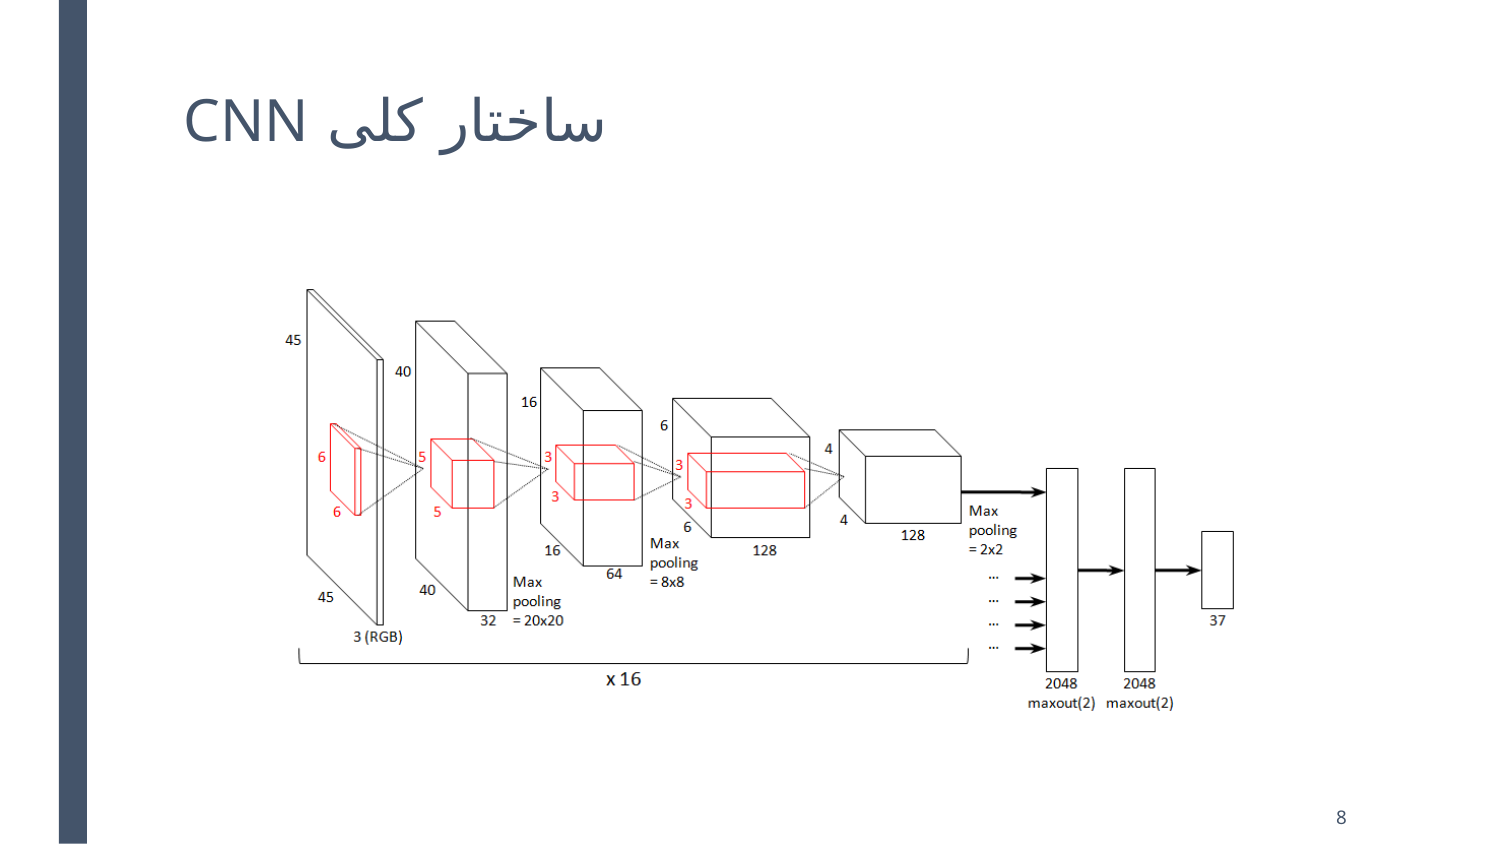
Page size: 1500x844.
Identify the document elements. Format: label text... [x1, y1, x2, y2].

slide_number 8 [1165, 793, 1362, 844]
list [272, 281, 1246, 722]
title ساختار کلی CNN [168, 84, 1351, 185]
